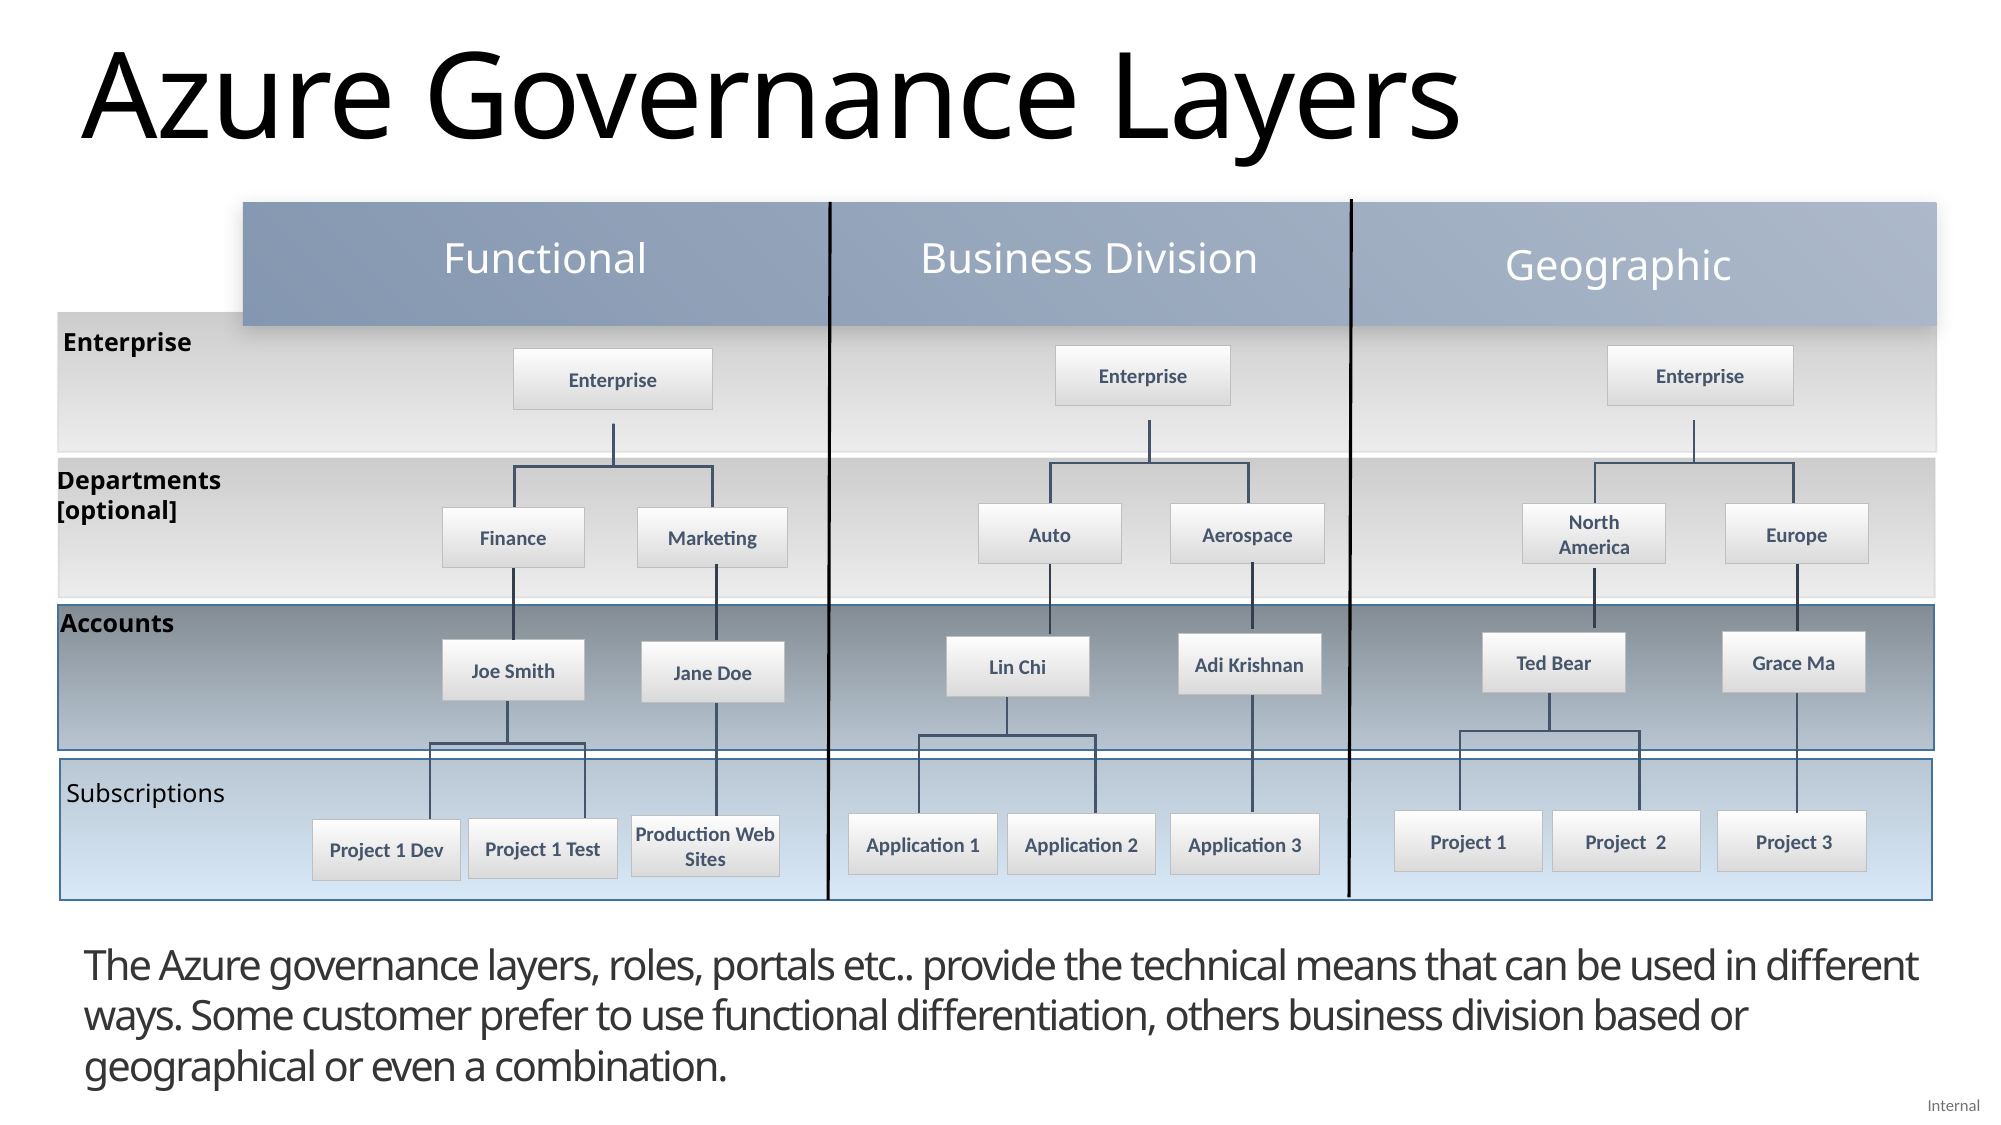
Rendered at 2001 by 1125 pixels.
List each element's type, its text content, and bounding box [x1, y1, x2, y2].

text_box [57, 198, 1937, 901]
title Azure Governance Layers [57, 19, 1940, 168]
text_box The Azure governance layers, roles, portals etc.. provide the technical means that can be used in different ways. Some customer prefer to use functional differentiation, others business division based or geographical or even a combination. [68, 931, 1975, 1097]
